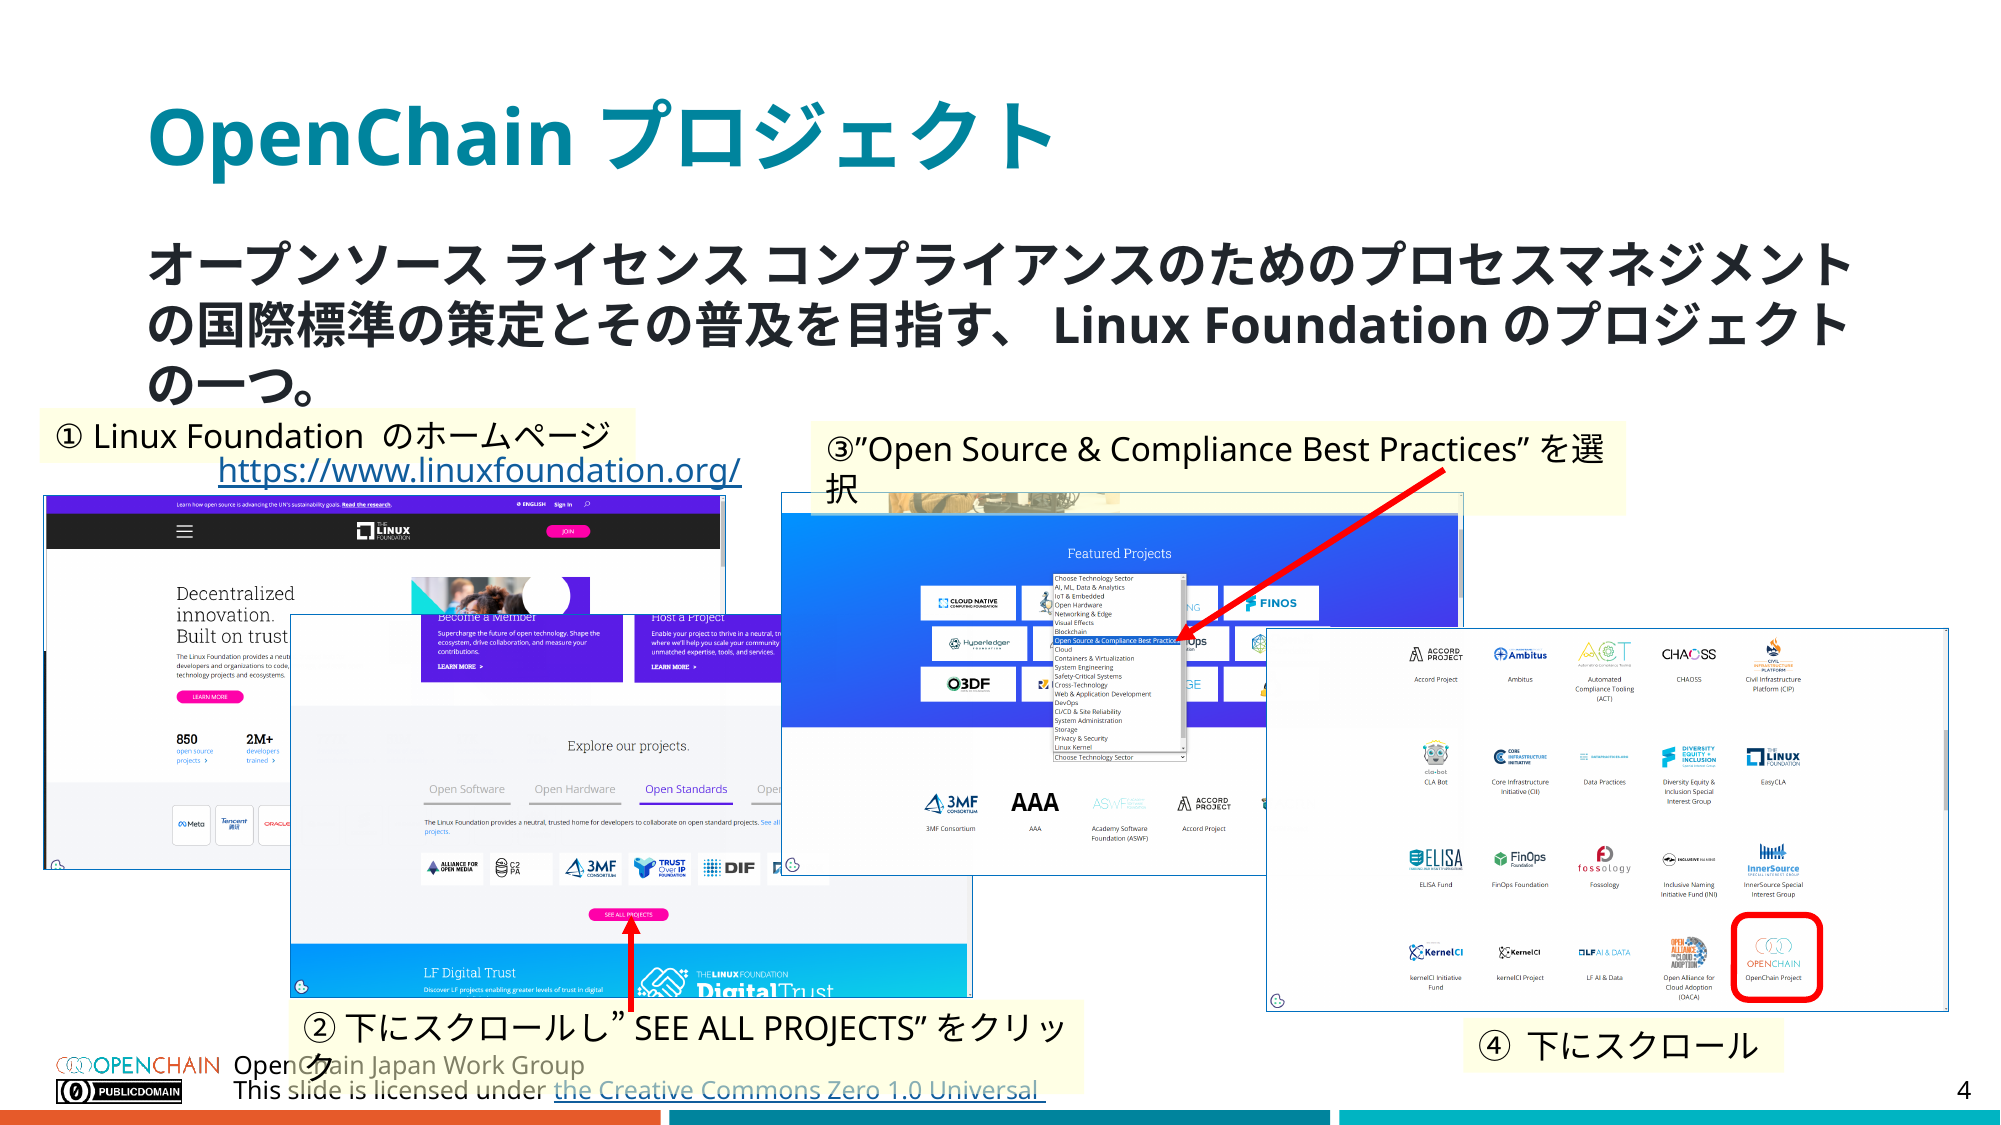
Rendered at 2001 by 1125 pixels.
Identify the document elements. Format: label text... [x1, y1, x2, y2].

picture [43, 491, 1949, 1012]
slide_number 4 [1536, 1079, 1987, 1103]
text_box ① Linux Foundation のホームページ [39, 408, 636, 463]
list オープンソース ライセンス コンプライアンスのためのプロセスマネジメントの国際標準の策定とその普及を目指す、Linux Foundationのプロジェクトの一つ。 [146, 233, 1894, 398]
footer OpenChain Japan Work Group [218, 1053, 288, 1077]
picture [56, 1079, 182, 1104]
text_box https://www.linuxfoundation.org/ [202, 441, 757, 502]
picture [56, 1056, 218, 1074]
text_box ④ 下にスクロール [1463, 1020, 1785, 1073]
text_box ③”Open Source & Compliance Best Practices”を選択 [810, 421, 1627, 516]
text_box ②下にスクロールし”SEE ALL PROJECTS”をクリック [288, 999, 1085, 1095]
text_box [1174, 469, 1445, 642]
title OpenChainプロジェクト [146, 87, 1839, 193]
